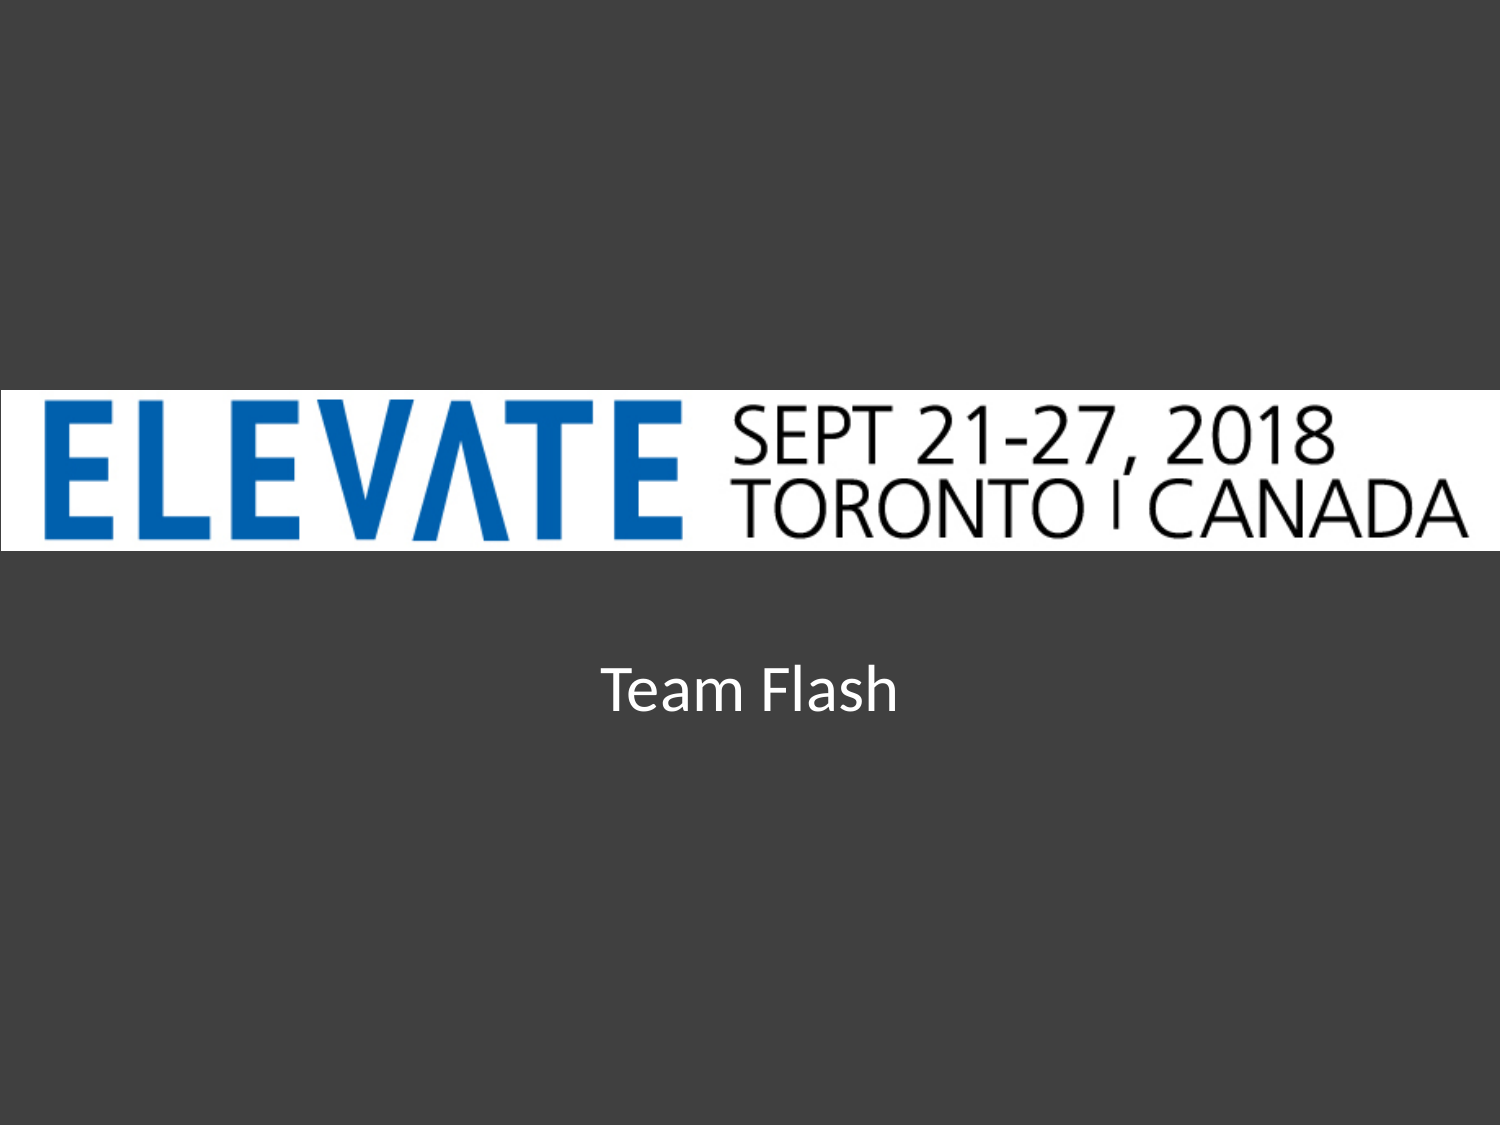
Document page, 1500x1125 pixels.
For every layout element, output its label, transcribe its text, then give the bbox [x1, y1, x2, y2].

subtitle Team Flash [225, 637, 1275, 925]
picture [1, 390, 1500, 551]
